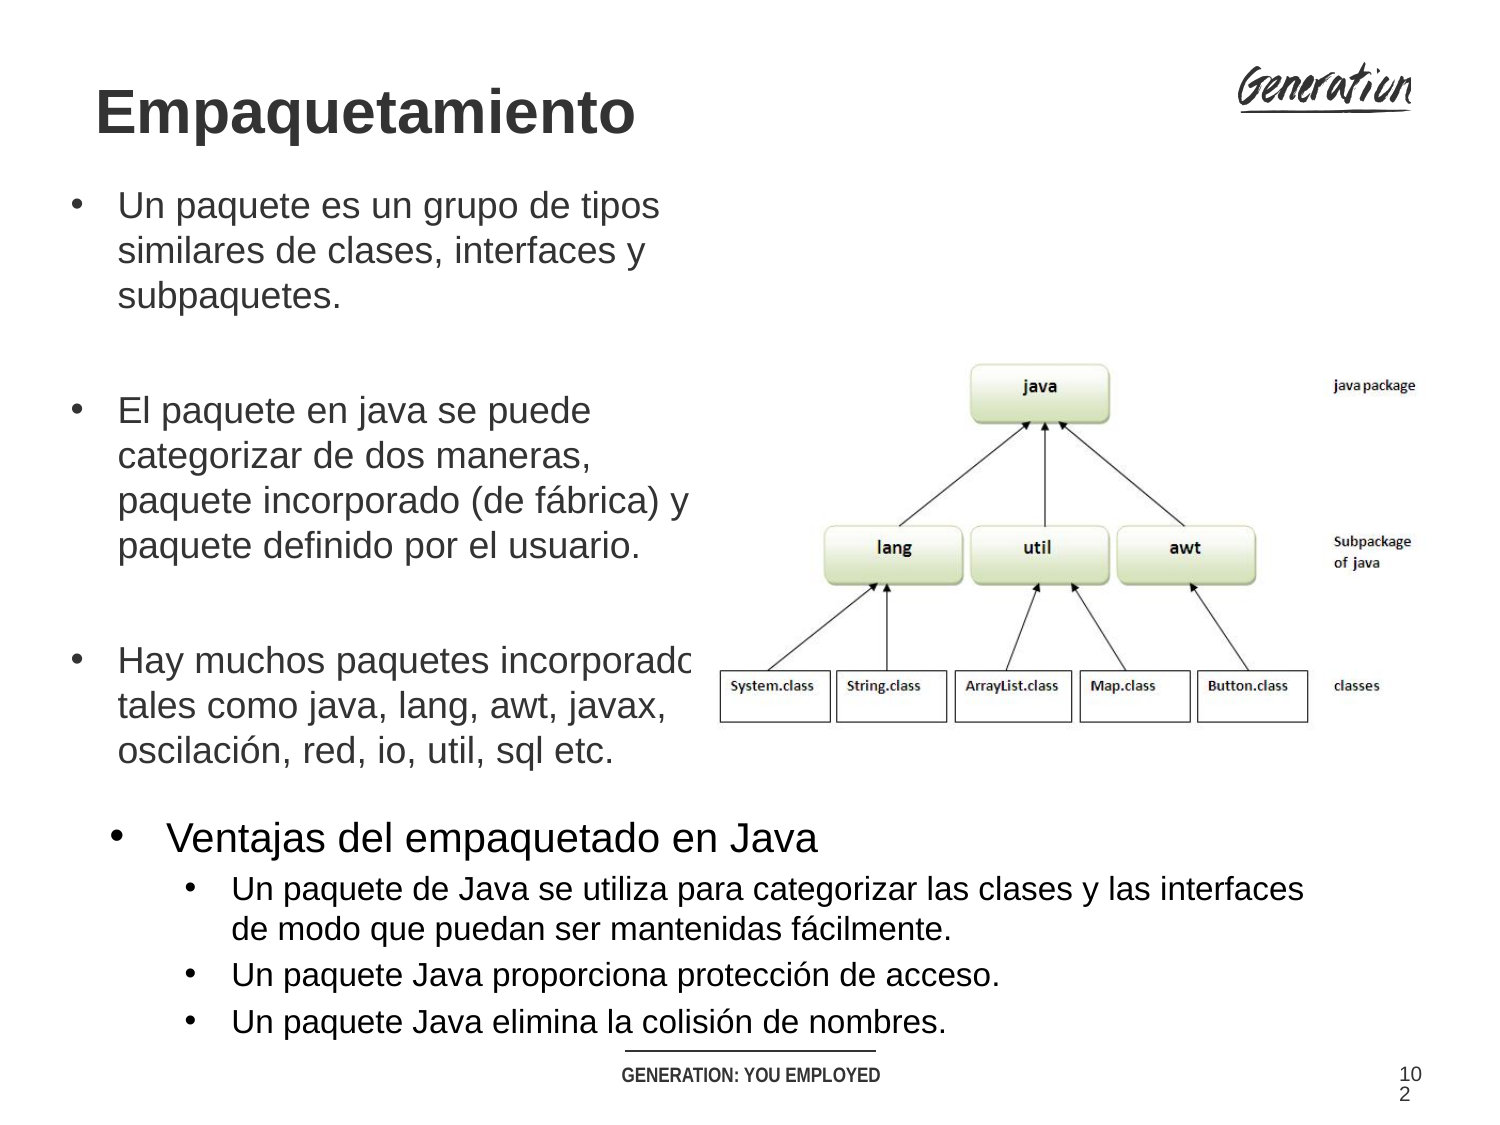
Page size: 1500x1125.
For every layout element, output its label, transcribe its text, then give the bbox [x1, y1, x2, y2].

title Empaquetamiento [95, 63, 1408, 154]
list Un paquete es un grupo de tipos similares de clases, interfaces y subpaquetes. El paquete en java se puede categorizar de dos maneras, paquete incorporado (de fábrica) y paquete definido por el usuario. Hay muchos paquetes incorporados tales como java, lang, awt, javax, oscilación, red, io, util, sql etc. [70, 181, 721, 872]
picture [690, 294, 1461, 759]
text_box Ventajas del empaquetado en Java Un paquete de Java se utiliza para categorizar las clases y las interfaces de modo que puedan ser mantenidas fácilmente. Un paquete Java proporciona protección de acceso. Un paquete Java elimina la colisión de nombres. [94, 802, 1347, 1055]
picture [1238, 62, 1411, 113]
